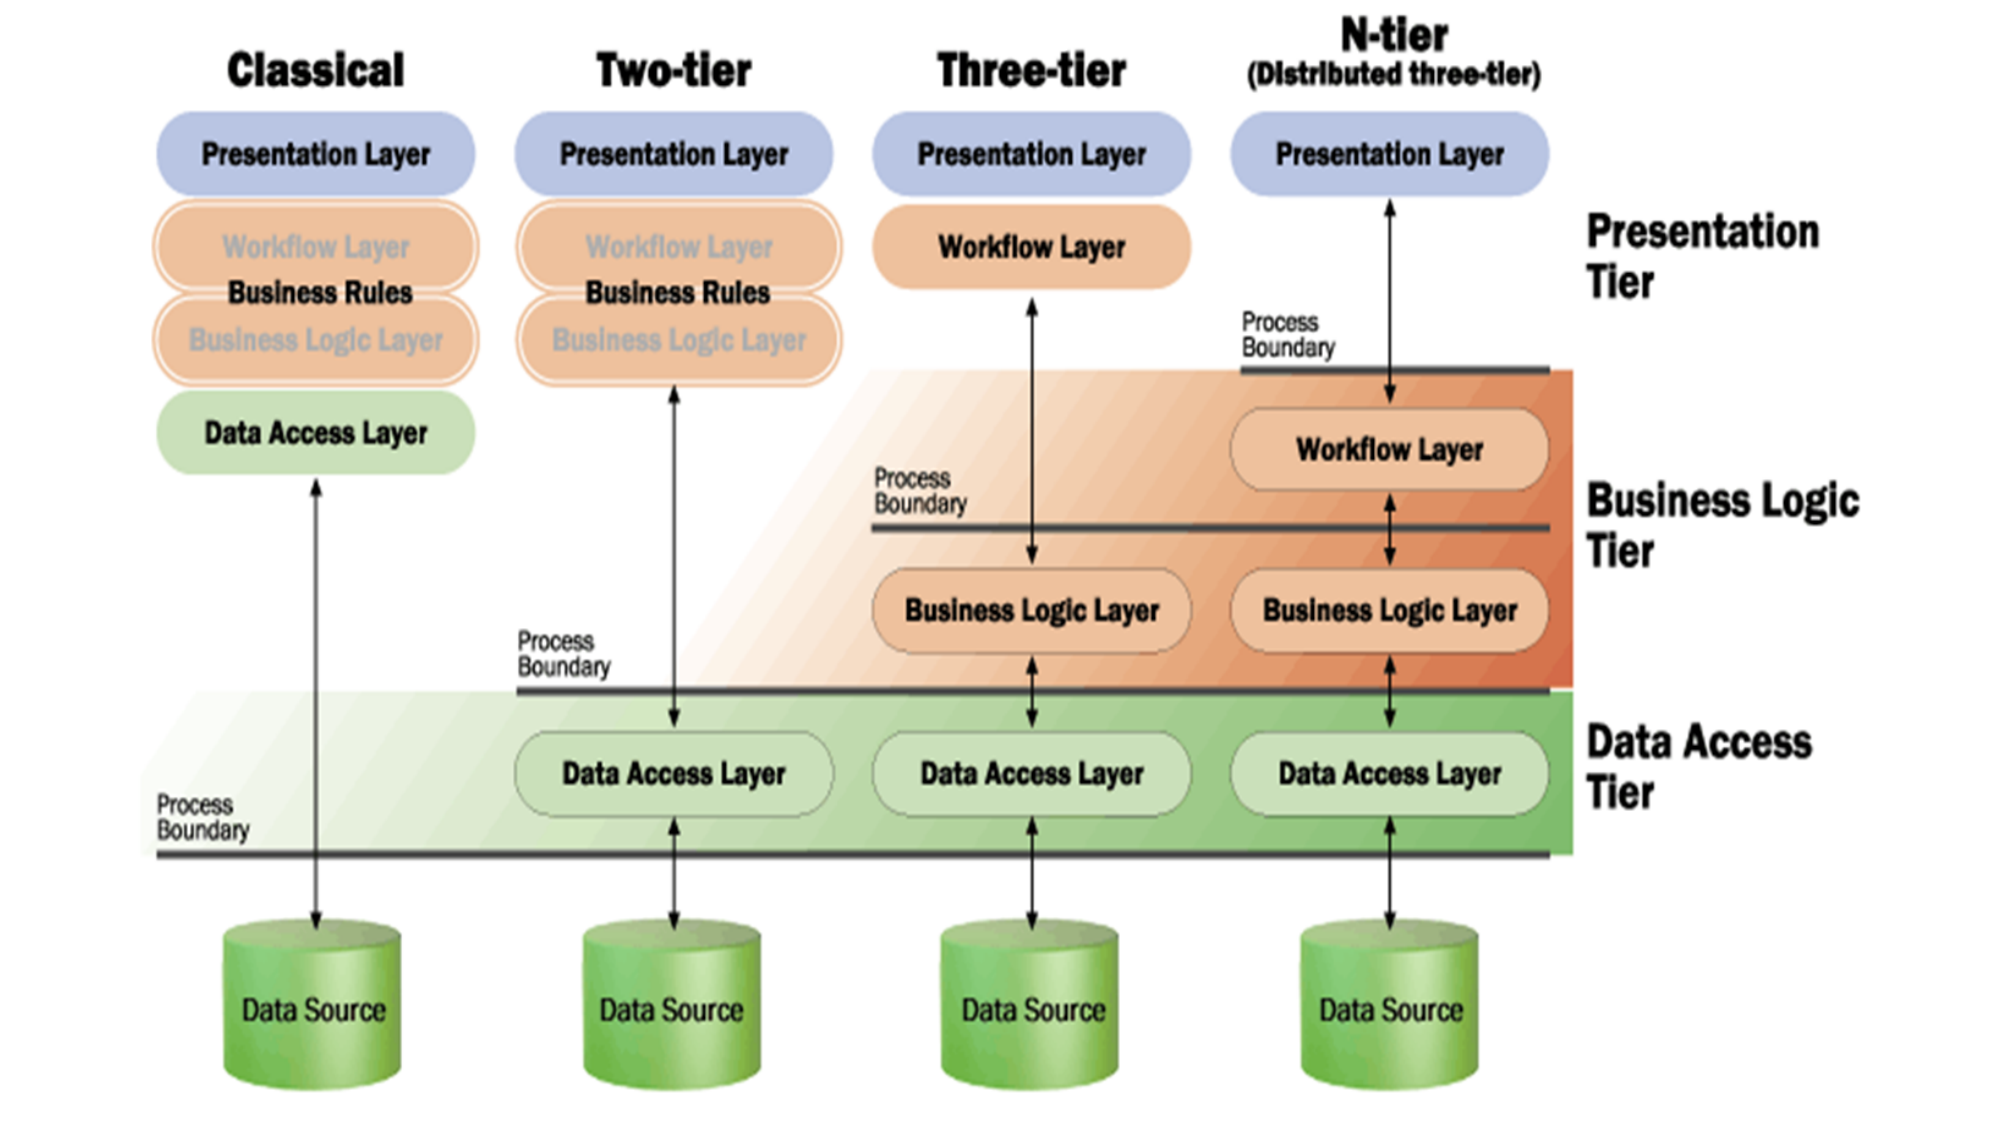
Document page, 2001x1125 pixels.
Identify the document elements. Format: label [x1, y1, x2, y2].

picture [106, 0, 1894, 1125]
